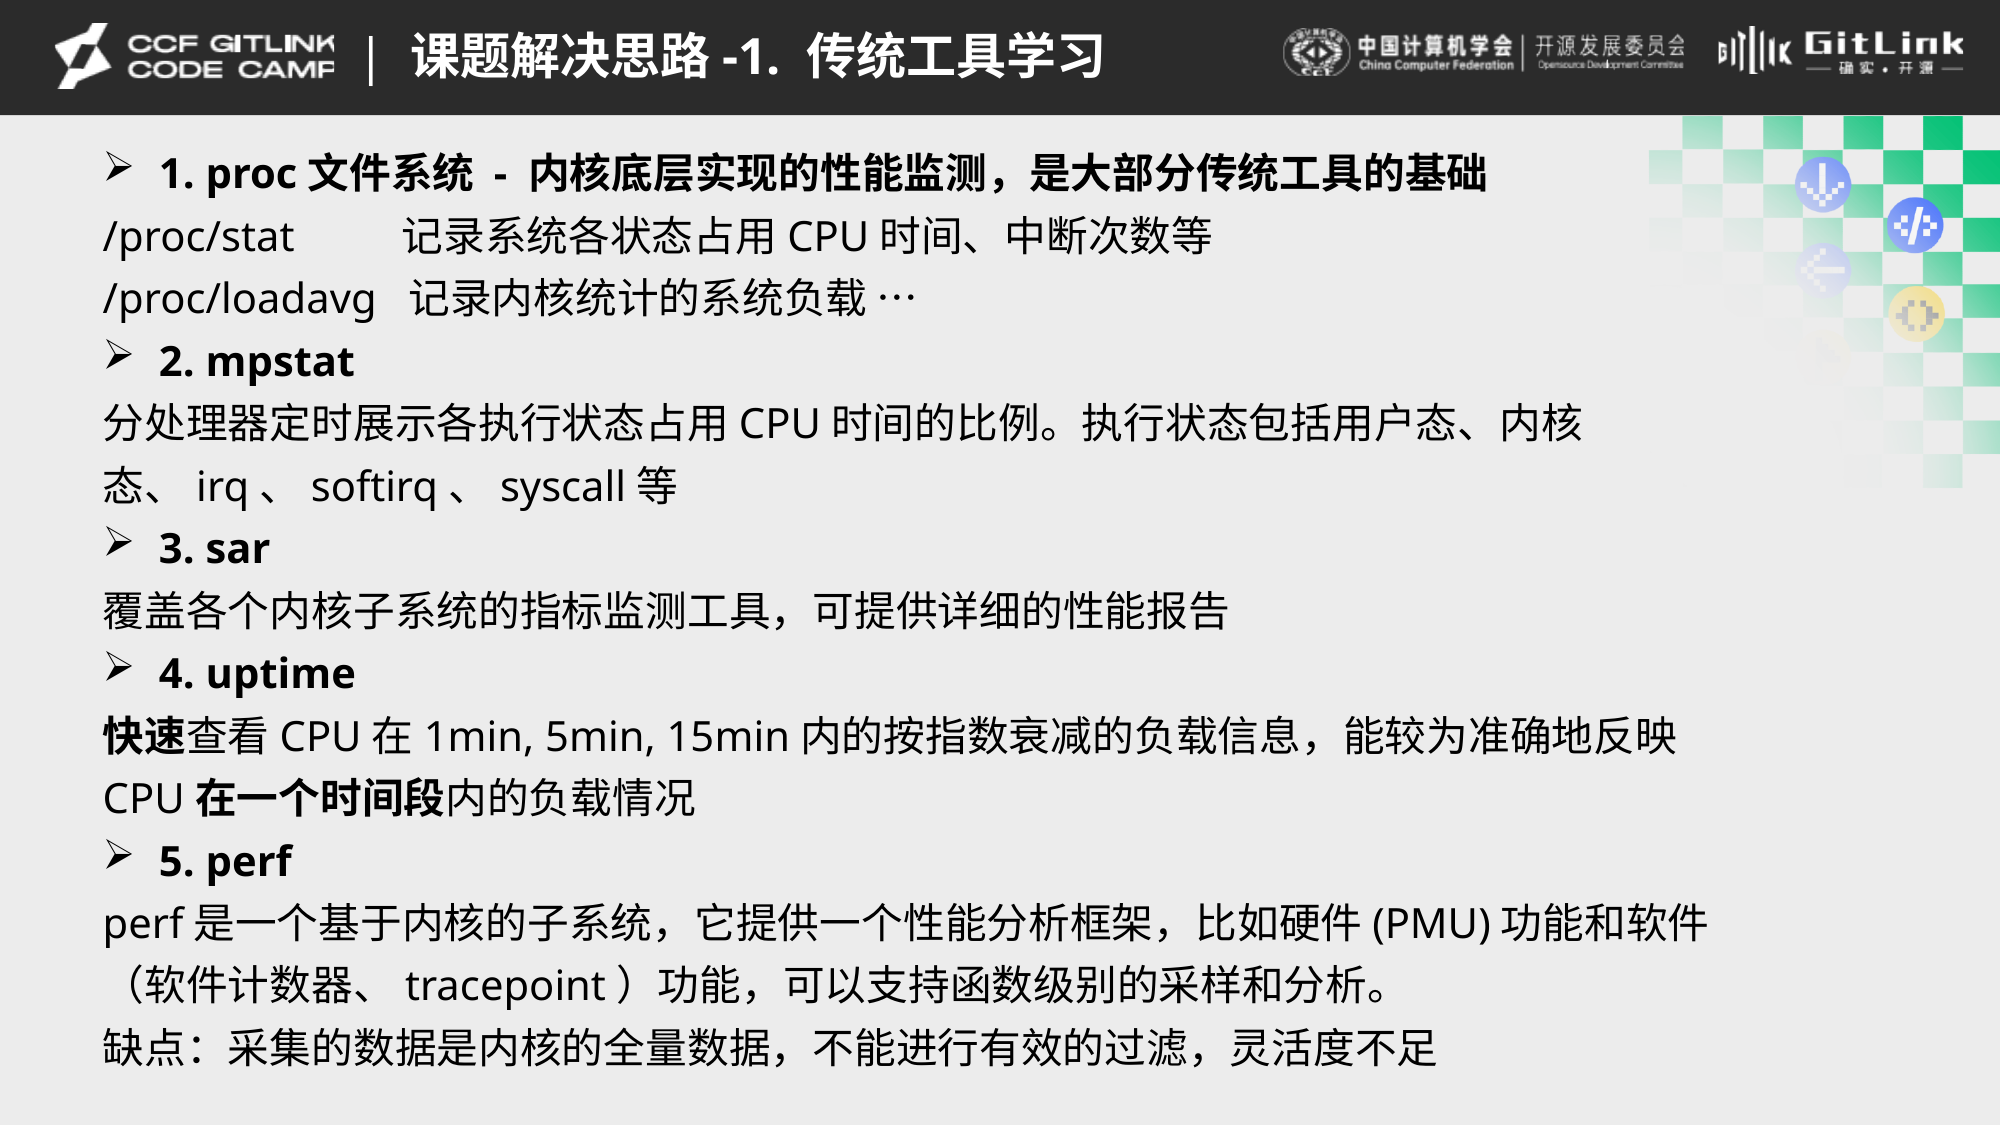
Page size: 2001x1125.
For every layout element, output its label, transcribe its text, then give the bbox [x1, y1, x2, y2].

picture [1283, 0, 2000, 644]
text_box 1. proc文件系统 - 内核底层实现的性能监测，是大部分传统工具的基础 /proc/stat 记录系统各状态占用CPU时间、中断次数等 /proc/loadavg 记录内核统计的系统负载 … 2. mpstat 分处理器定时展示各执行状态占用CPU时间的比例。执行状态包括用户态、内核态、irq、softirq、syscall等 3. sar 覆盖各个内核子系统的指标监测工具，可提供详细的性能报告 4. uptime 快速查看CPU在1min, 5min, 15min内的按指数衰减的负载信息，能较为准确地反映CPU在一个时间段内的负载情况 5. perf perf是一个基于内核的子系统，它提供一个性能分析框架，比如硬件(PMU)功能和软件（软件计数器、tracepoint）功能，可以支持函数级别的采样和分析。 缺点：采集的数据是内核的全量数据，不能进行有效的过滤，灵活度不足 [87, 127, 1756, 1080]
text_box [1887, 0, 2000, 56]
text_box | 课题解决思路-1. 传统工具学习 [343, 17, 1201, 92]
text_box [0, 0, 1797, 116]
picture [54, 23, 335, 89]
